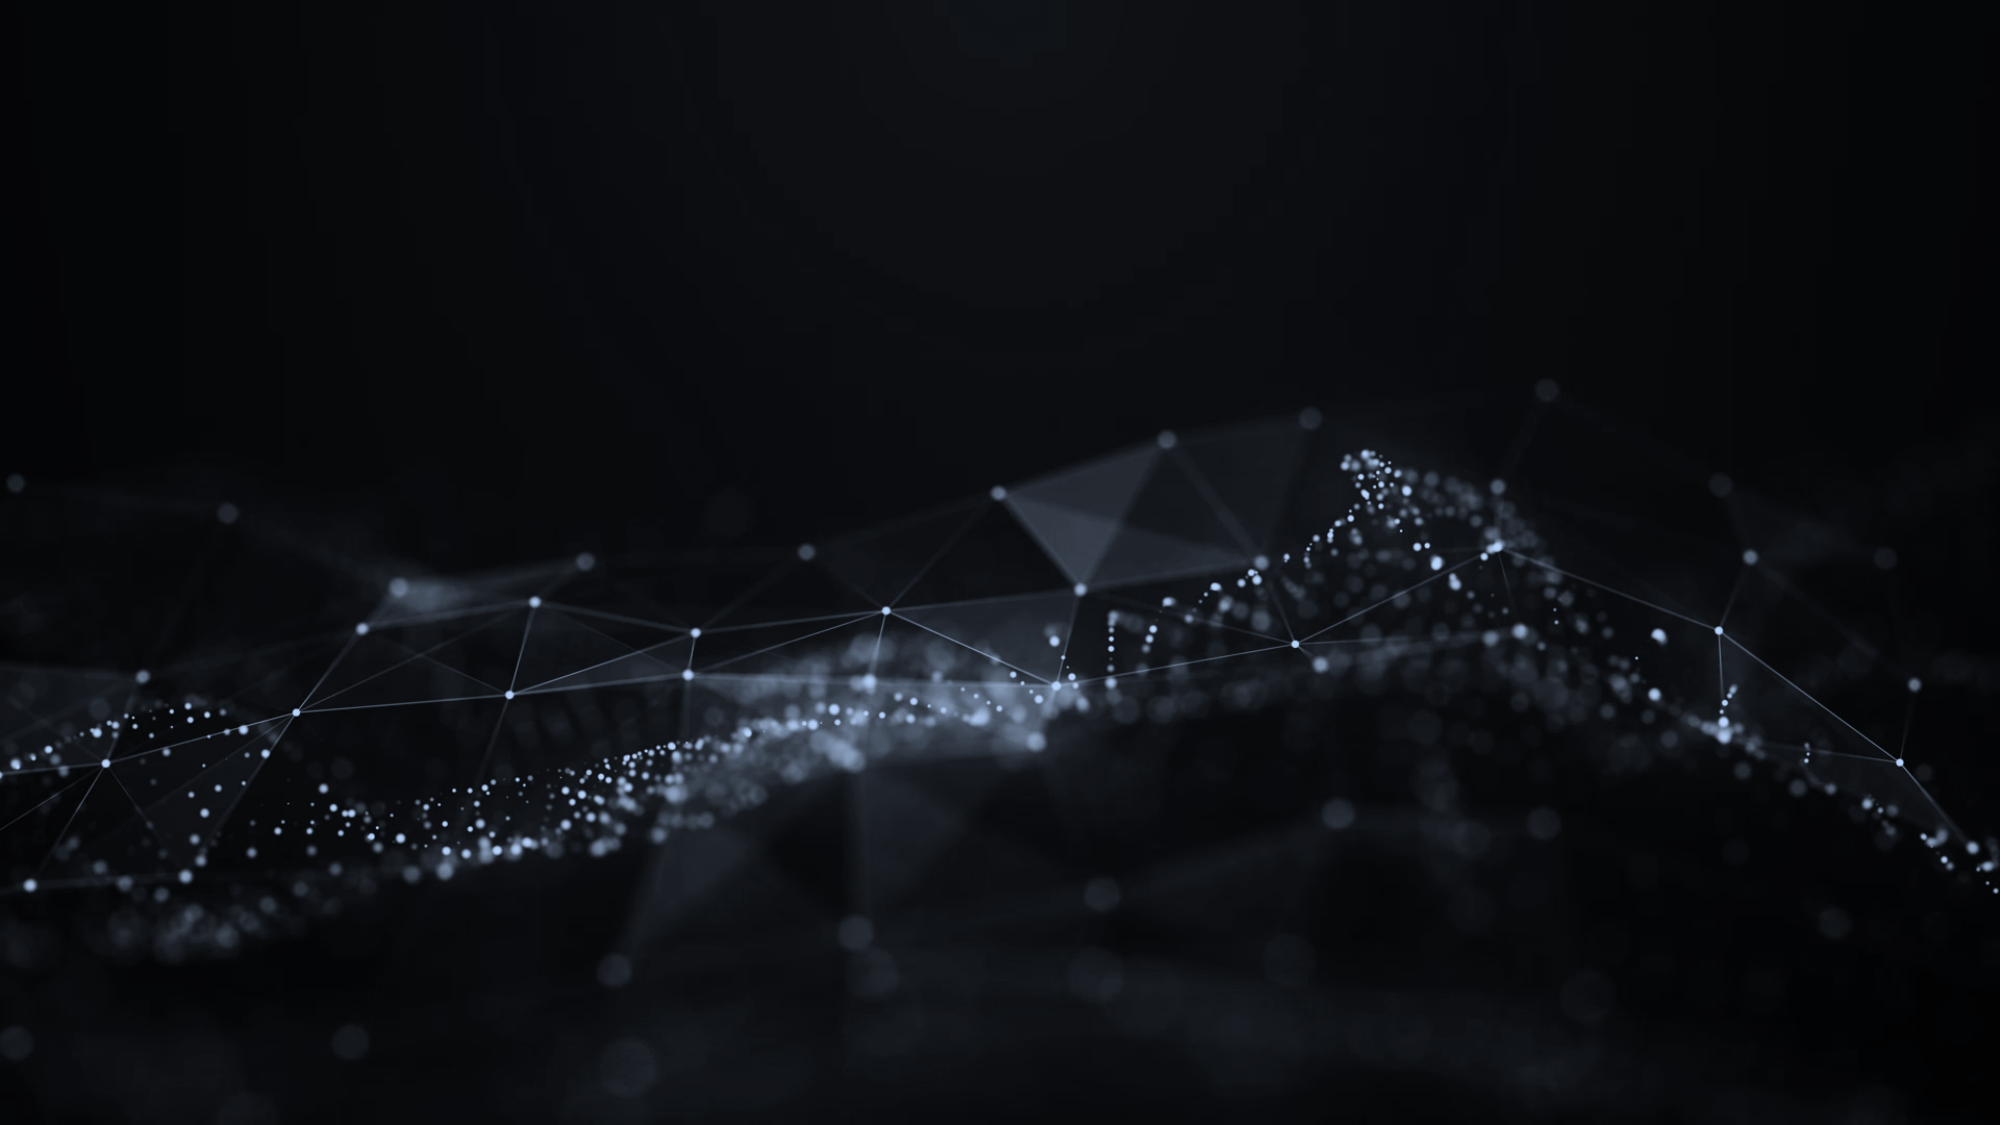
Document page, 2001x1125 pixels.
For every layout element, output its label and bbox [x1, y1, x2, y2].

text_box [0, 0, 2000, 1125]
